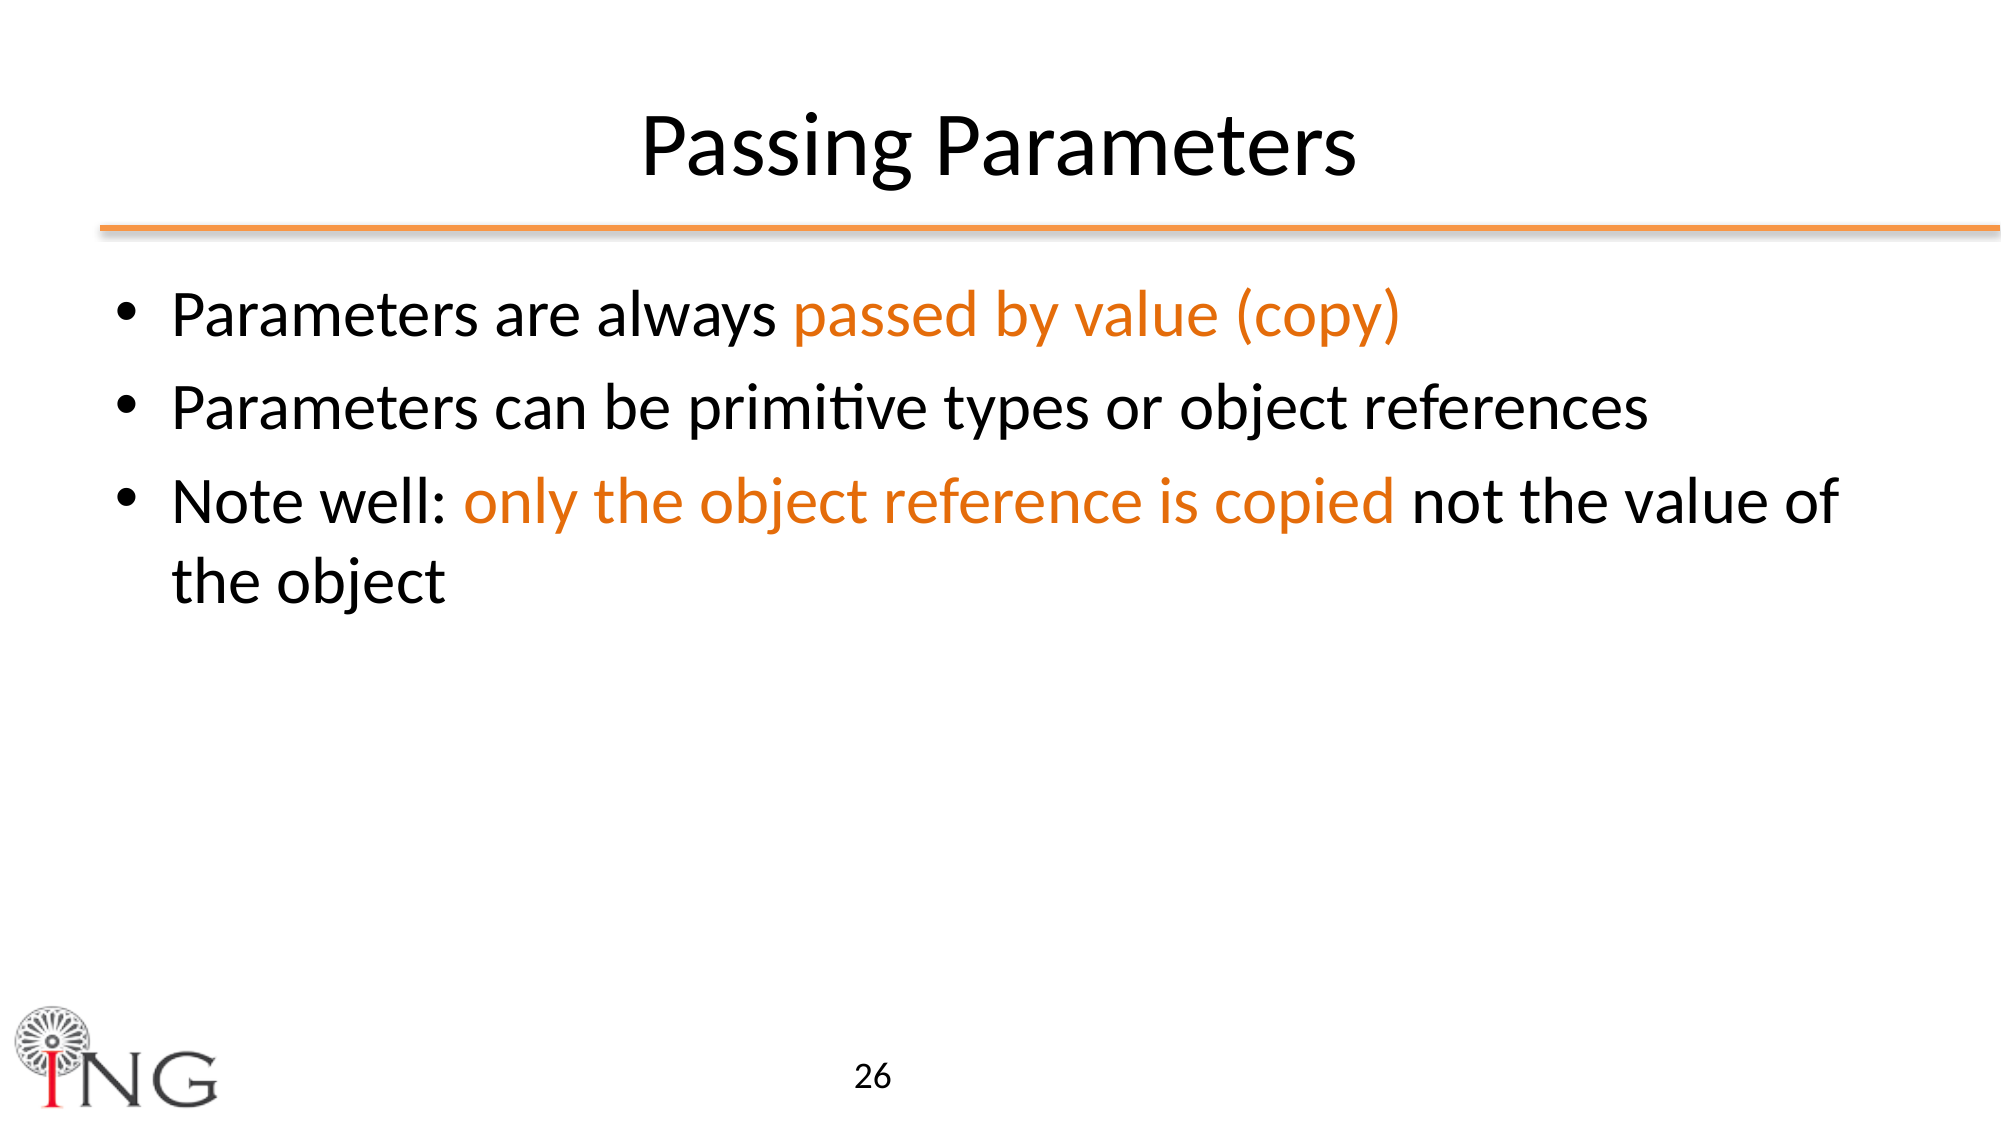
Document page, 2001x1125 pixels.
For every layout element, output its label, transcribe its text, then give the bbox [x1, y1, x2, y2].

picture [0, 987, 244, 1125]
slide_number 26 [839, 1043, 1900, 1104]
list Parameters are always passed by value (copy) Parameters can be primitive types or object references Note well: only the object reference is copied not the value of the object [99, 262, 1900, 1005]
title Passing Parameters [99, 45, 1900, 233]
